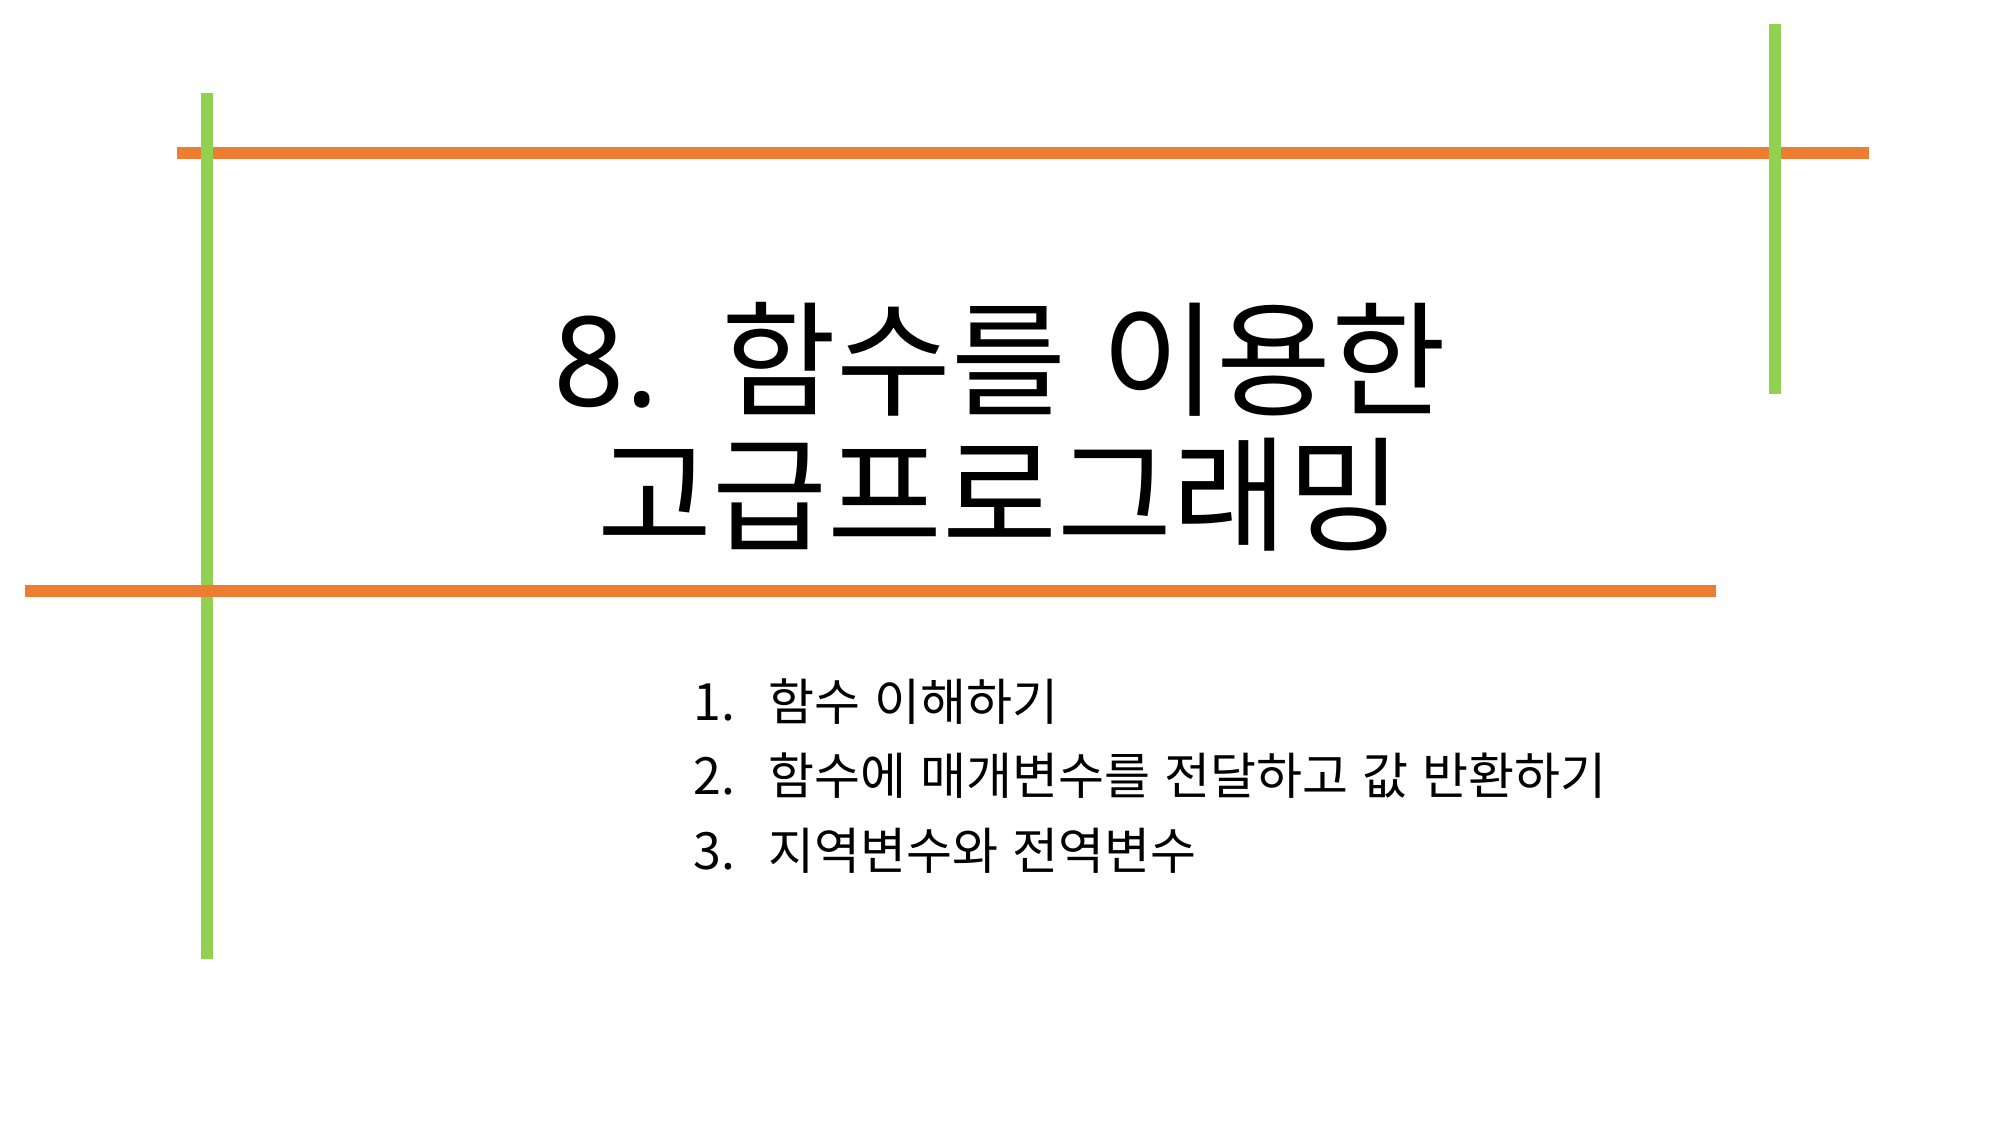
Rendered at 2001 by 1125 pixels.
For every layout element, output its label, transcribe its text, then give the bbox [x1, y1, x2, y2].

subtitle 함수 이해하기 함수에 매개변수를 전달하고 값 반환하기 지역변수와 전역변수 [678, 669, 1750, 941]
title 8. 함수를 이용한 고급프로그래밍 [249, 184, 1750, 576]
